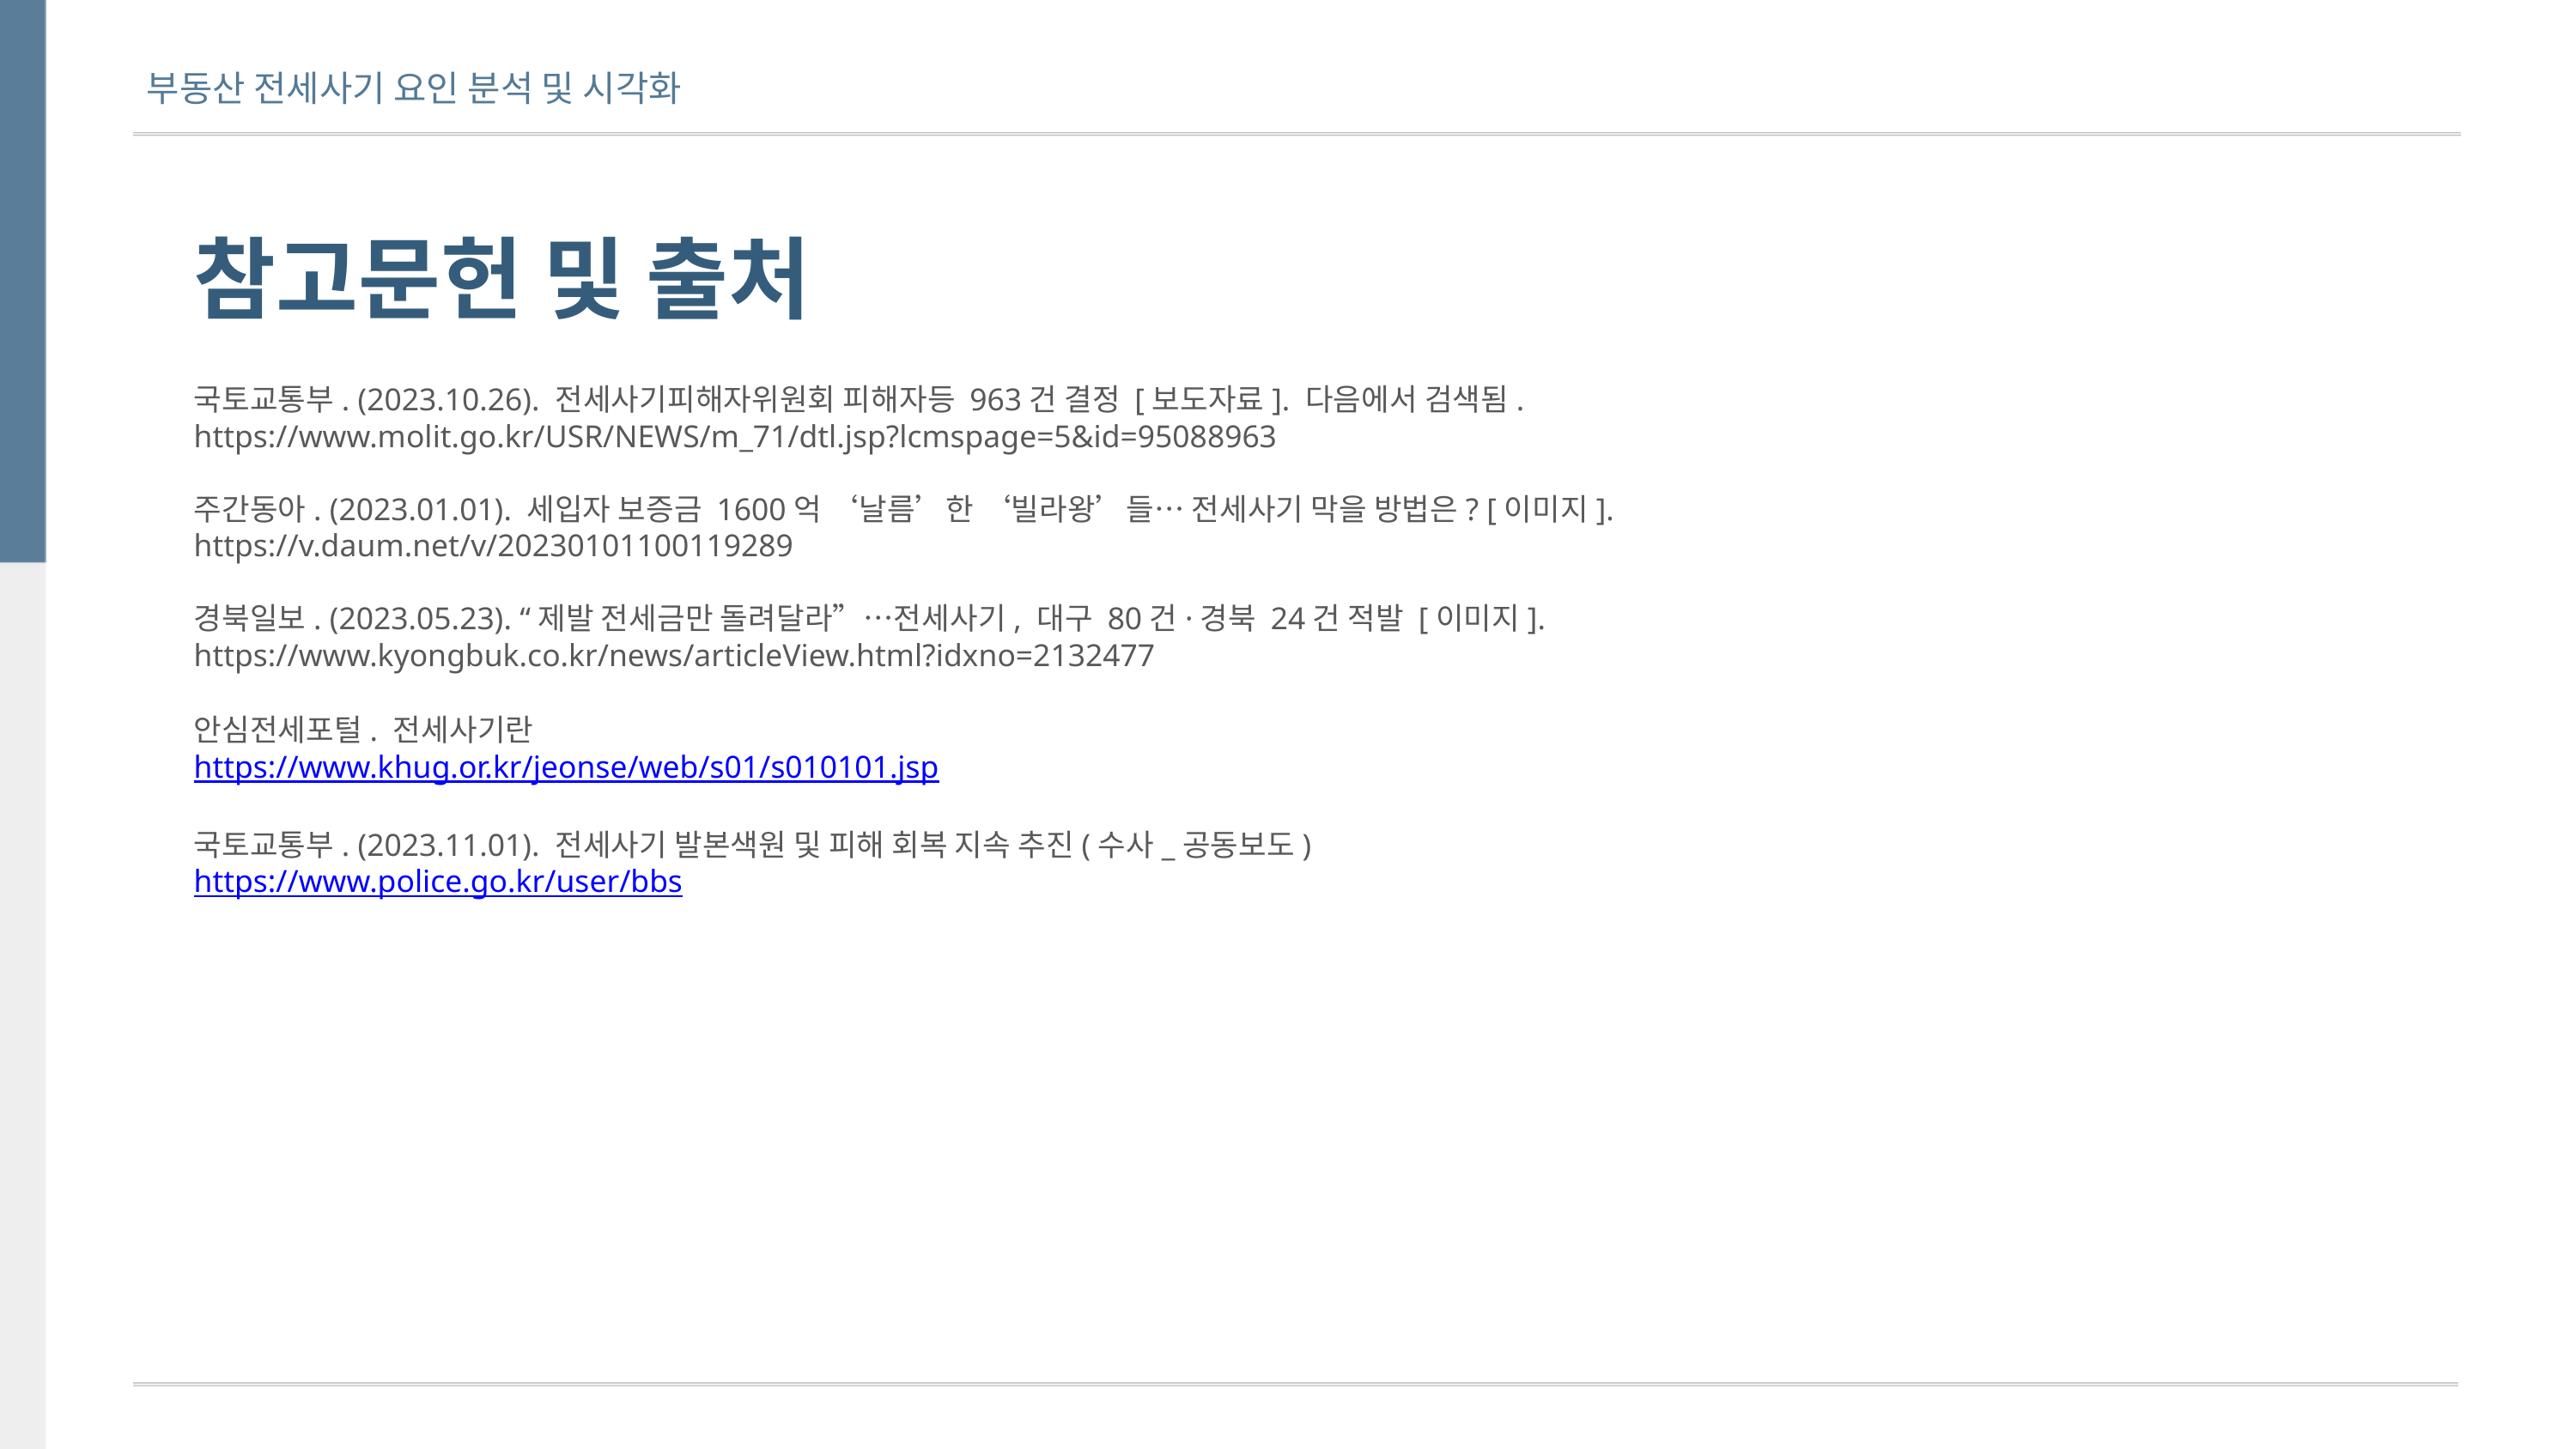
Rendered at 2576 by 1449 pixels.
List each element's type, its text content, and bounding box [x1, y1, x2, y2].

picture [133, 1379, 2458, 1391]
picture [133, 128, 2461, 140]
picture [0, 0, 47, 1449]
text_box 국토교통부. (2023.10.26). 전세사기피해자위원회 피해자등 963건 결정 [보도자료]. 다음에서 검색됨. https://www.molit.go.kr/USR/NEWS/m_71/dtl.jsp?lcmspage=5&id=95088963 주간동아. (2023.01.01). 세입자 보증금 1600억 ‘날름’한 ‘빌라왕’들… 전세사기 막을 방법은? [이미지]. https://v.daum.net/v/20230101100119289 경북일보. (2023.05.23). “제발 전세금만 돌려달라”…전세사기, 대구 80건·경북 24건 적발 [이미지]. https://www.kyongbuk.co.kr/news/articleView.html?idxno=2132477 안심전세포털. 전세사기란 https://www.khug.or.kr/jeonse/web/s01/s010101.jsp 국토교통부. (2023.11.01). 전세사기 발본색원 및 피해 회복 지속 추진(수사_공동보도) https://www.police.go.kr/user/bbs [180, 373, 2576, 947]
text_box 참고문헌 및 출처 [180, 215, 1731, 336]
text_box 부동산 전세사기 요인 분석 및 시각화 [133, 59, 1672, 116]
